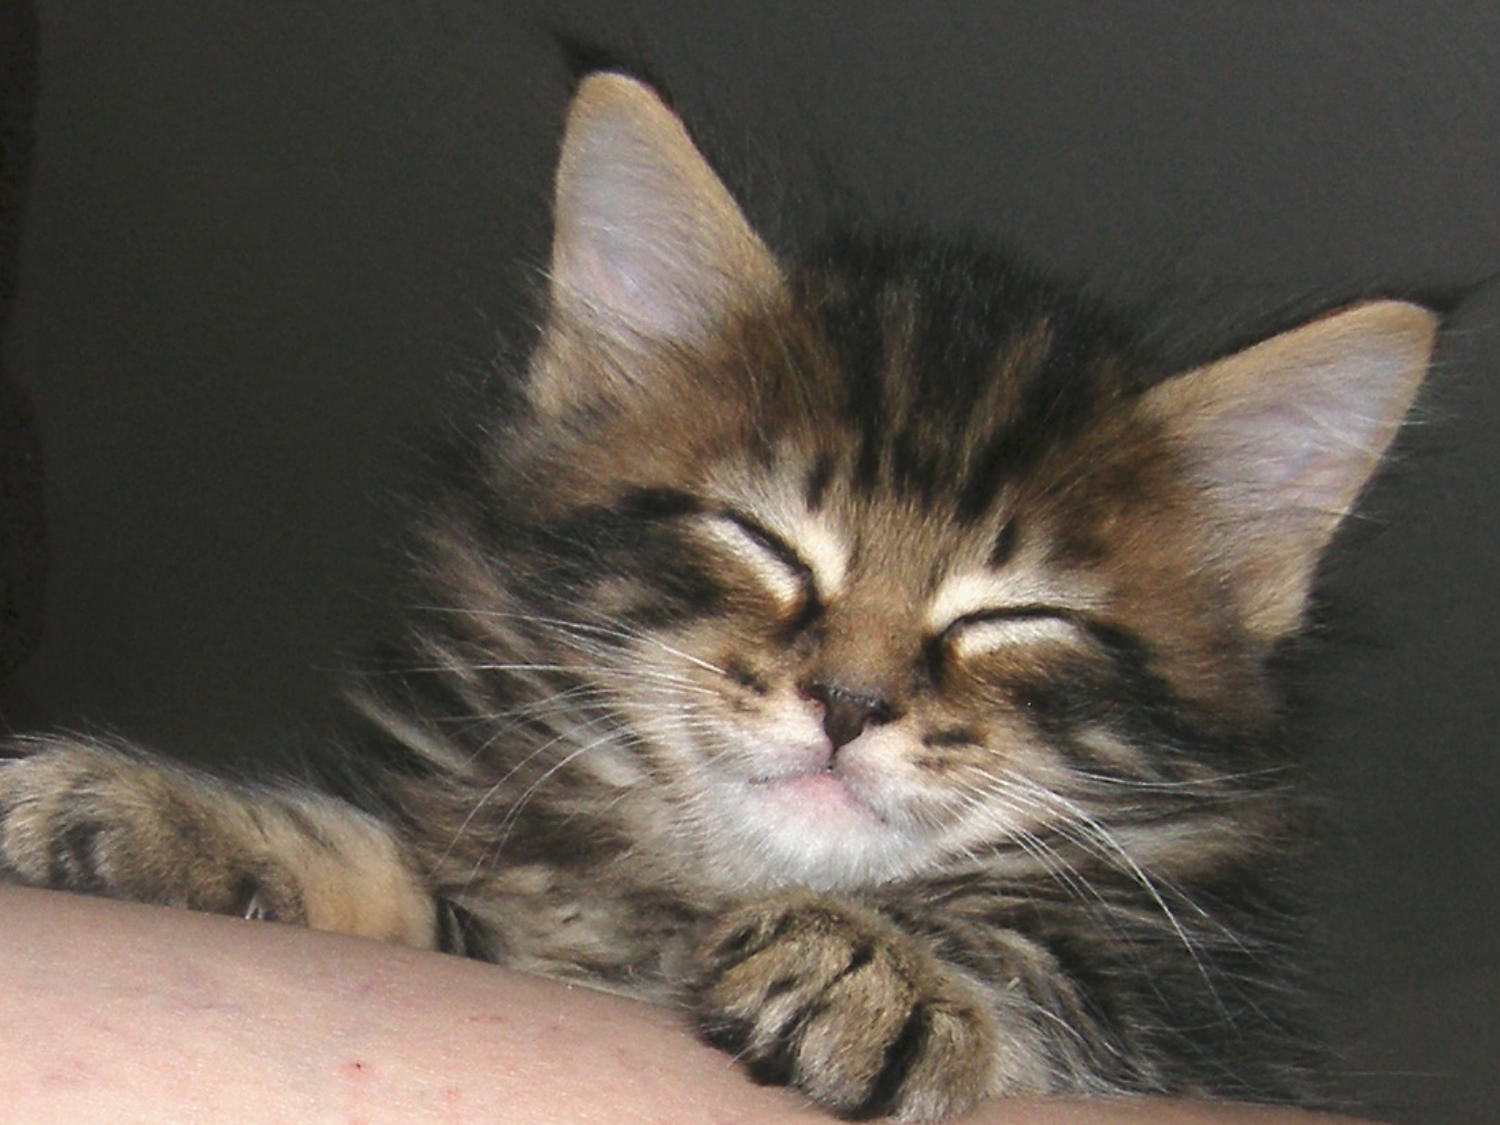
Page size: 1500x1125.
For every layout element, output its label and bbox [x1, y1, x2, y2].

text_box [0, 0, 1500, 1125]
